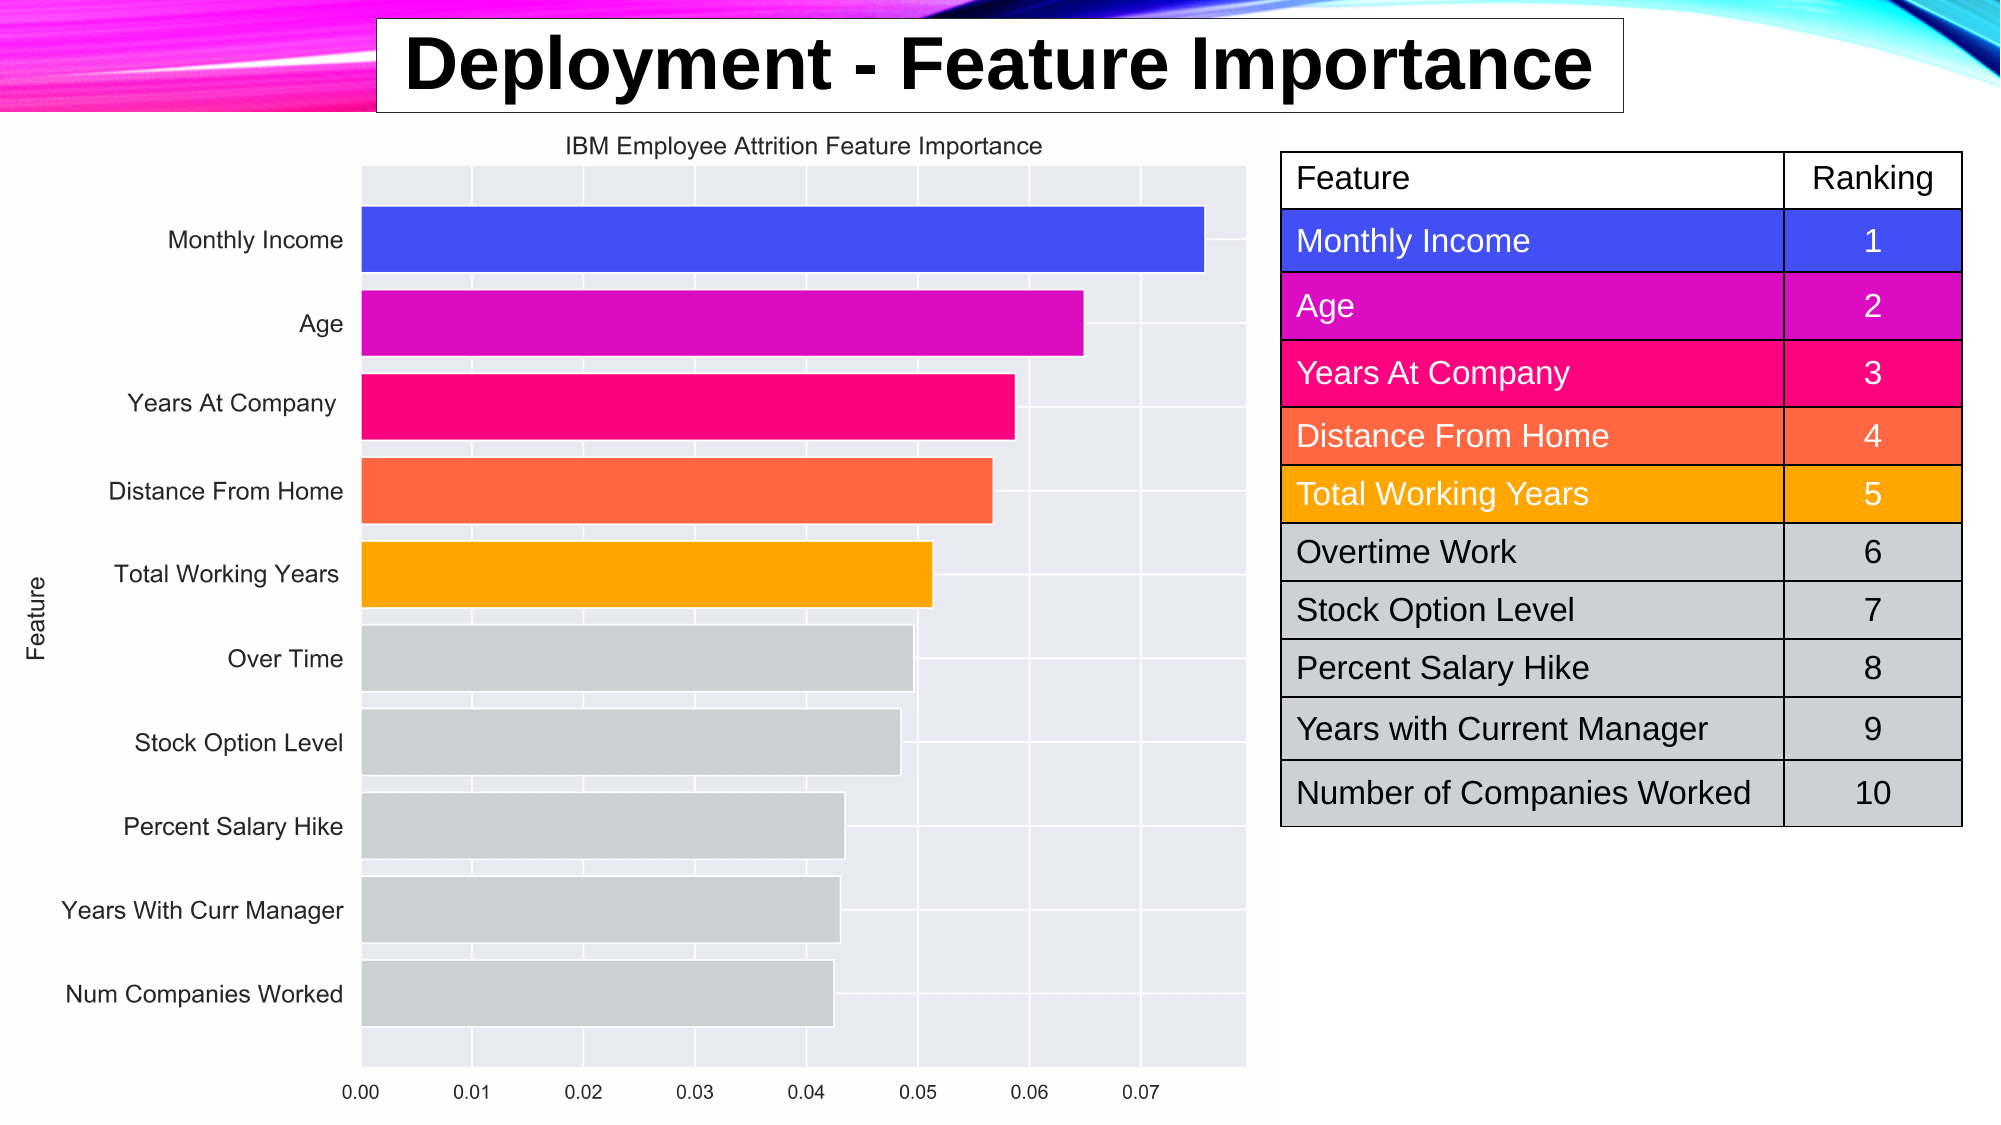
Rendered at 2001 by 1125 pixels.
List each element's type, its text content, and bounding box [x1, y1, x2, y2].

table_cell 7 [1785, 582, 1961, 638]
table_header Feature [1282, 153, 1783, 208]
table_cell 3 [1785, 341, 1961, 406]
table_cell 1 [1785, 210, 1961, 271]
table_cell Percent Salary Hike [1282, 640, 1783, 696]
table_cell 5 [1785, 466, 1961, 522]
table_cell Years At Company [1282, 341, 1783, 406]
table_cell 10 [1785, 761, 1961, 826]
table_cell Total Working Years [1282, 466, 1783, 522]
table_cell Years with Current Manager [1282, 698, 1783, 759]
table_cell Overtime Work [1282, 524, 1783, 580]
table_cell Number of Companies Worked [1282, 761, 1783, 826]
table_cell Distance From Home [1282, 408, 1783, 464]
table_cell Age [1282, 273, 1783, 339]
table_cell 2 [1785, 273, 1961, 339]
table_header Ranking [1785, 153, 1961, 208]
text_box Deployment - Feature Importance [376, 18, 1624, 113]
picture [1890, 0, 2000, 75]
picture [1910, 0, 2000, 45]
table_cell 8 [1785, 640, 1961, 696]
table_cell 4 [1785, 408, 1961, 464]
table_cell Monthly Income [1282, 210, 1783, 271]
table_cell 6 [1785, 524, 1961, 580]
picture [0, 0, 2000, 1125]
table_cell 9 [1785, 698, 1961, 759]
table_cell Stock Option Level [1282, 582, 1783, 638]
